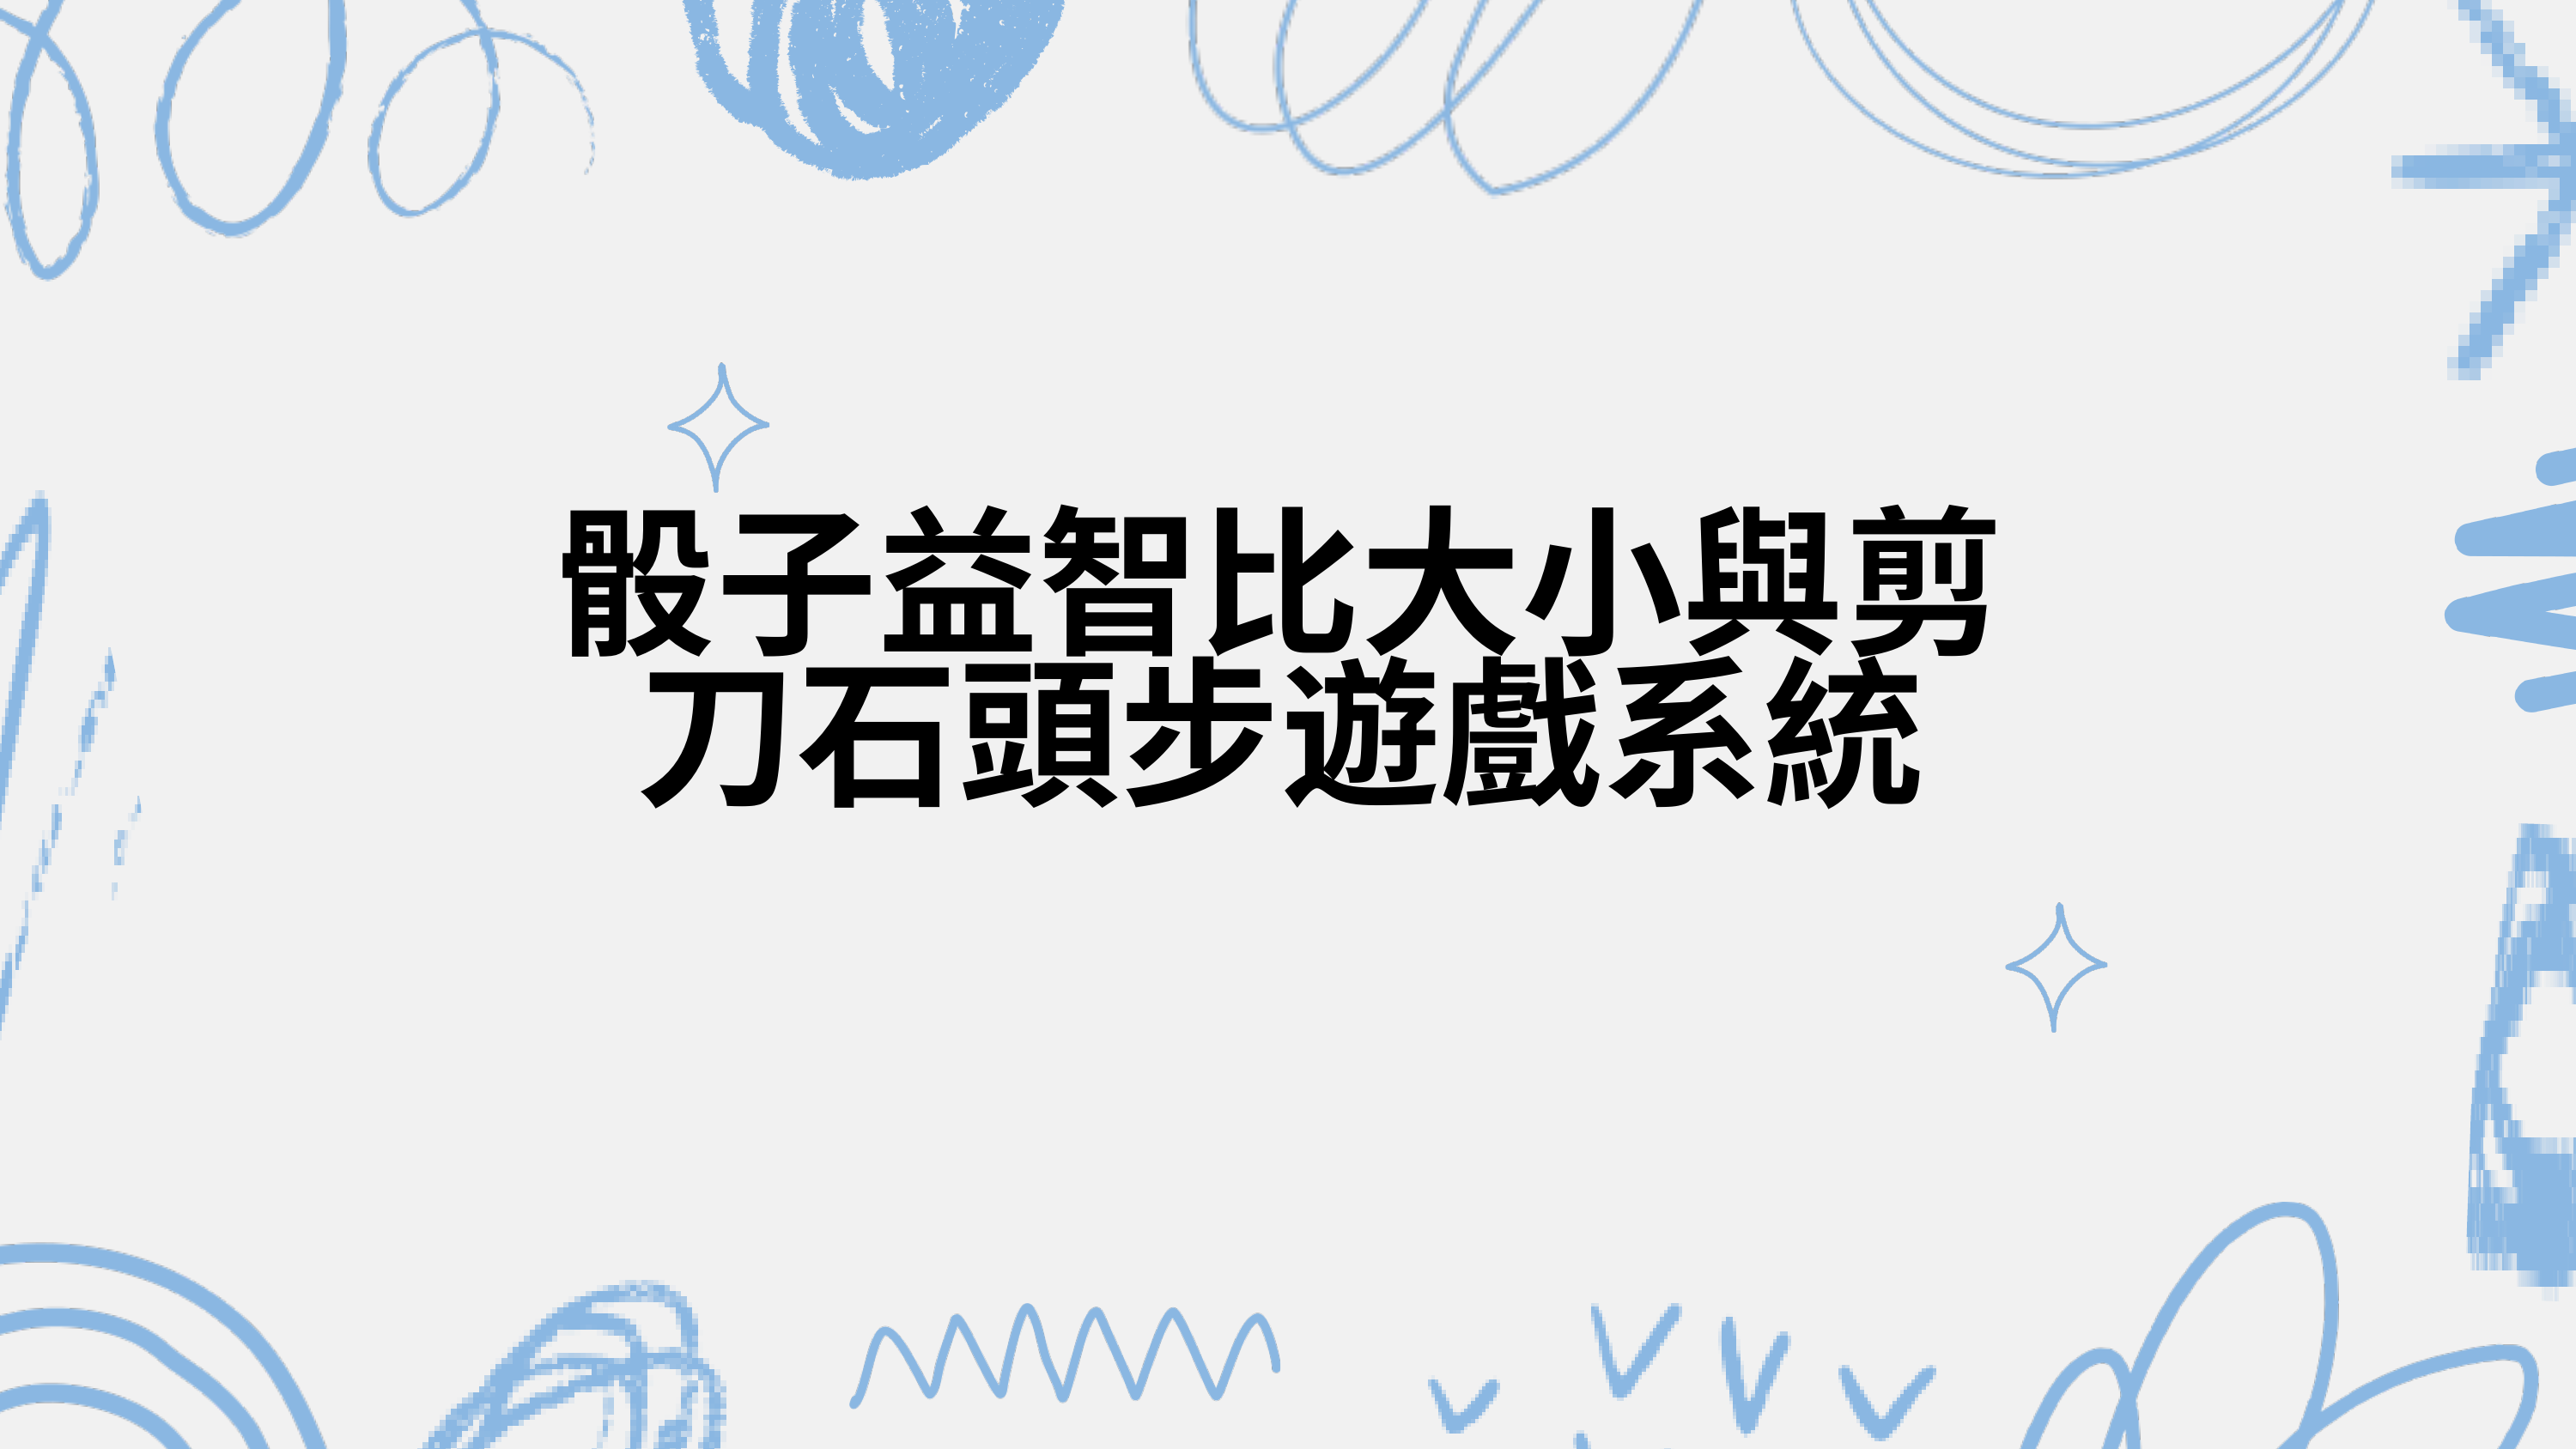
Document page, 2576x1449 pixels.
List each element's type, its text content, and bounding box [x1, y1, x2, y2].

text_box [1043, 0, 1818, 200]
text_box [2005, 902, 2108, 1033]
text_box [2464, 822, 2576, 1302]
text_box [1428, 1303, 2002, 1449]
text_box [667, 362, 770, 493]
text_box [2431, 380, 2576, 822]
text_box [2002, 1202, 2576, 1449]
text_box [849, 1303, 1281, 1410]
text_box [361, 1280, 726, 1449]
text_box [0, 0, 596, 282]
text_box [0, 333, 181, 1046]
text_box [2391, 0, 2576, 380]
text_box [680, 0, 1089, 183]
text_box [1818, 0, 2391, 183]
text_box 骰子益智比大小與剪刀石頭步遊戲系統 [512, 523, 2050, 827]
text_box [0, 1213, 362, 1449]
